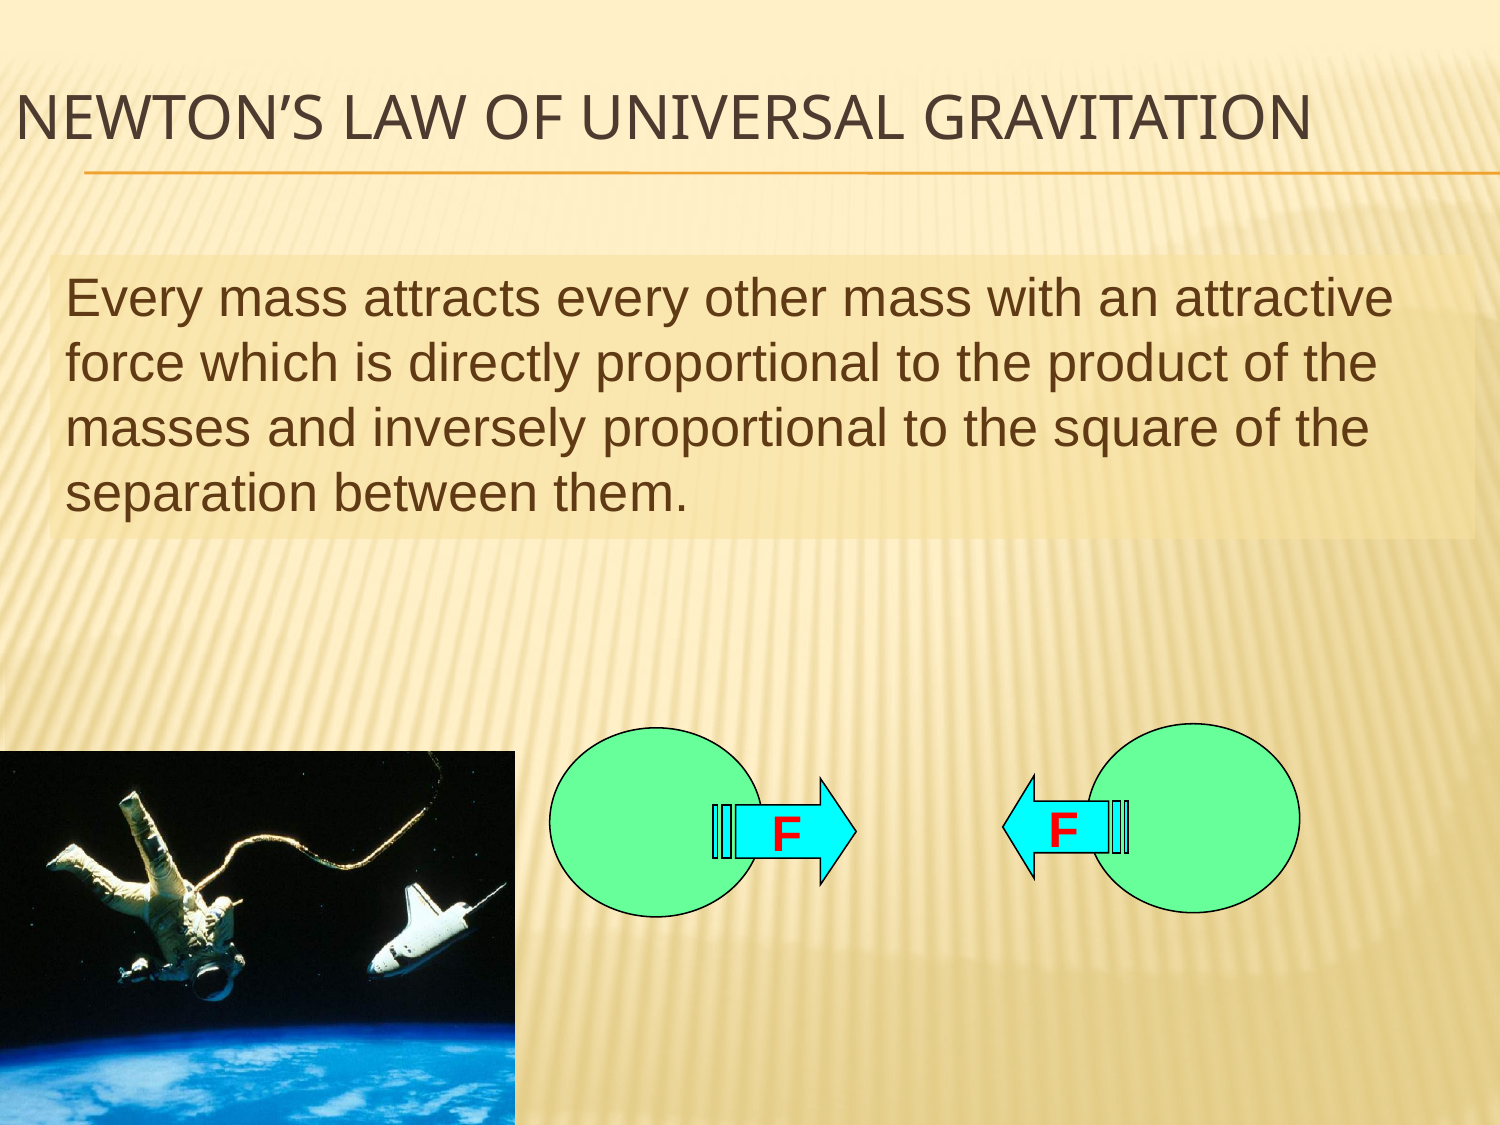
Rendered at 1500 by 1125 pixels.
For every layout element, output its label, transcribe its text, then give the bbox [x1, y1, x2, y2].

text_box F [1112, 801, 1121, 853]
list Every mass attracts every other mass with an attractive force which is directly proportional to the product of the masses and inversely proportional to the square of the separation between them. [49, 254, 1476, 540]
text_box F [1124, 801, 1129, 853]
text_box F [1002, 775, 1109, 879]
text_box F [735, 778, 857, 885]
text_box F [722, 804, 732, 859]
title Newton’s Law of Universal Gravitation [0, 46, 1500, 184]
text_box [1088, 723, 1300, 913]
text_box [0, 751, 515, 1125]
text_box [549, 727, 761, 917]
text_box F [713, 804, 718, 859]
